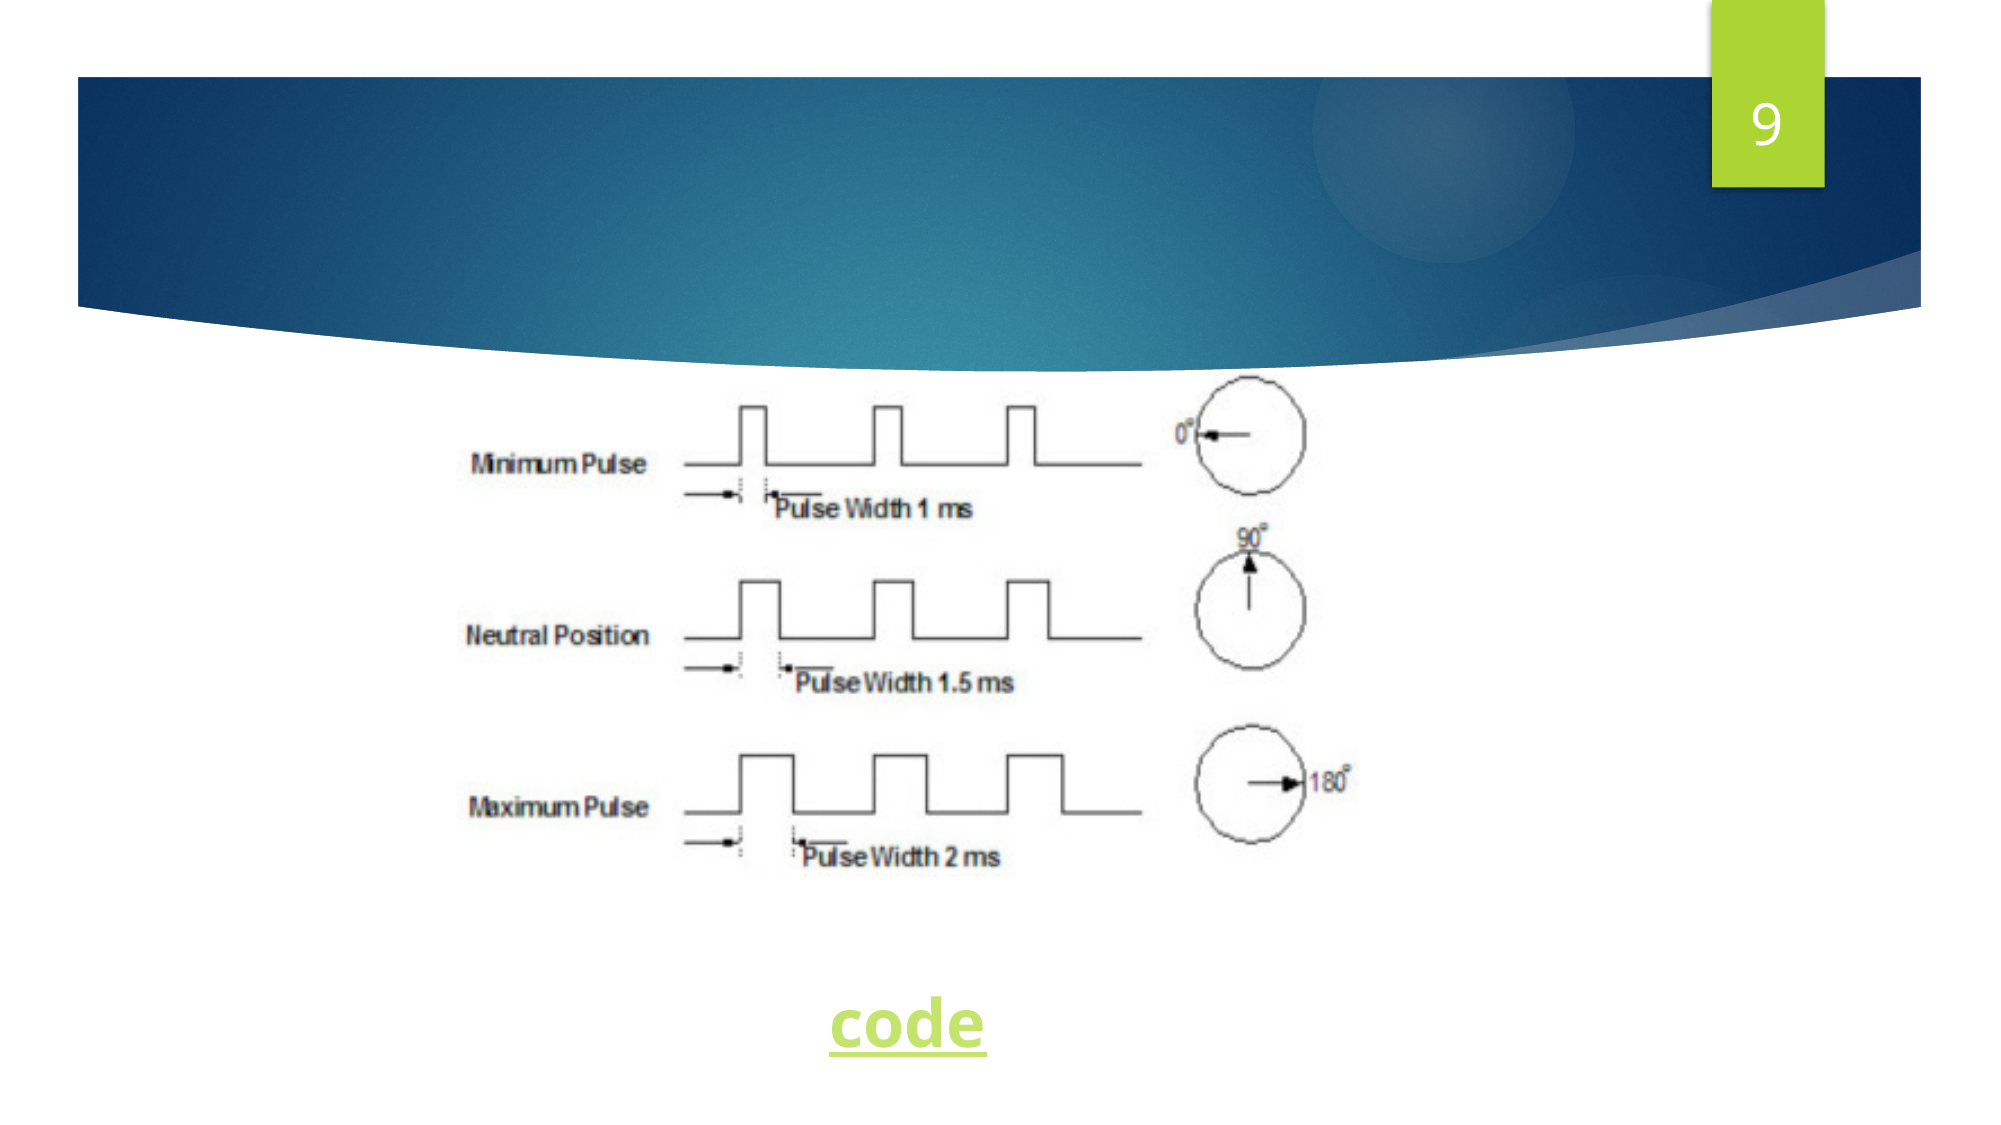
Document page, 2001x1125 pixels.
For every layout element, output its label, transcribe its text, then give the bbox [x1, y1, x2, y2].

text_box code [814, 972, 1002, 1079]
slide_number 9 [1698, 48, 1836, 175]
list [456, 371, 1360, 877]
